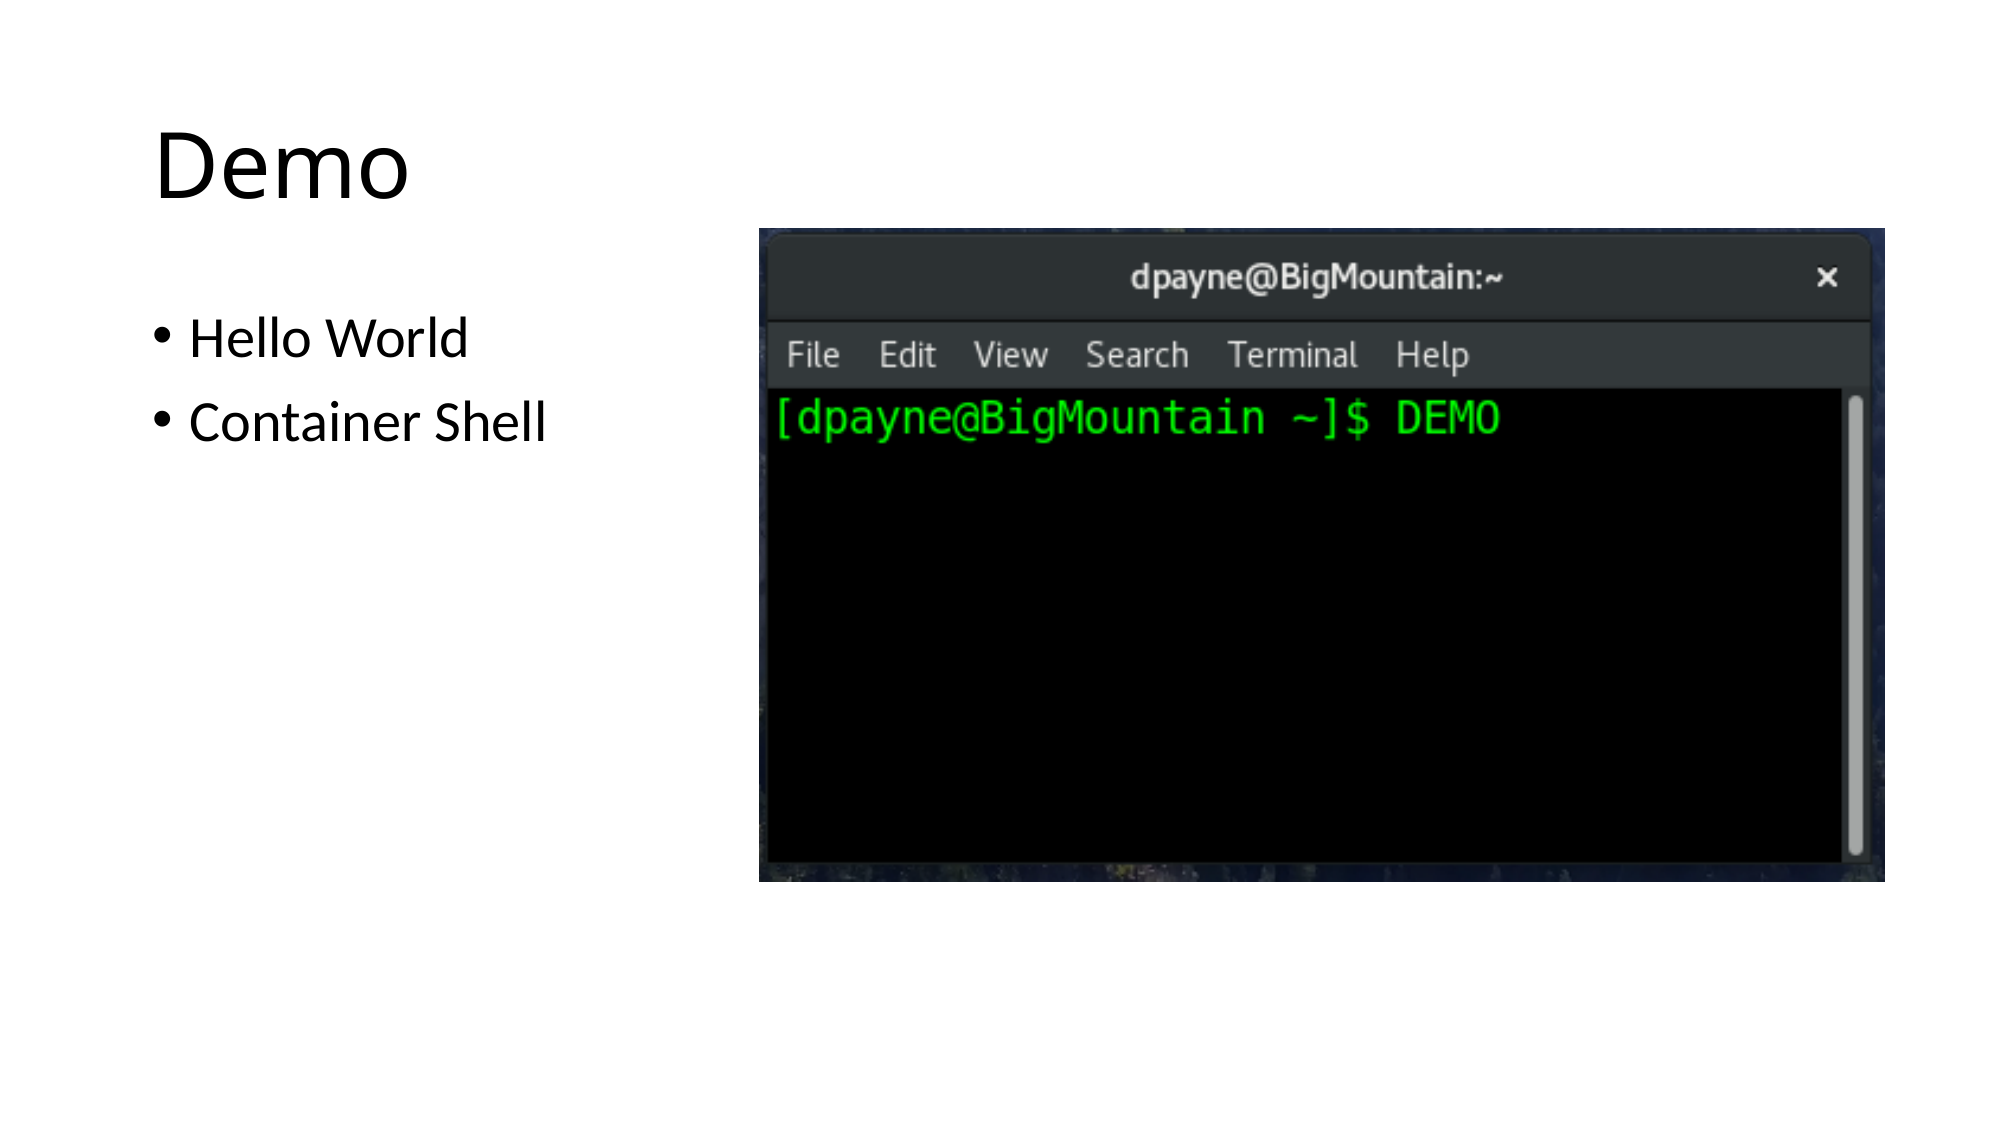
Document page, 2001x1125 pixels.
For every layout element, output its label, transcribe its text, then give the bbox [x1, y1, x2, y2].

picture [759, 228, 1885, 882]
list Hello World Container Shell [137, 299, 1863, 1014]
title Demo [137, 59, 1863, 278]
